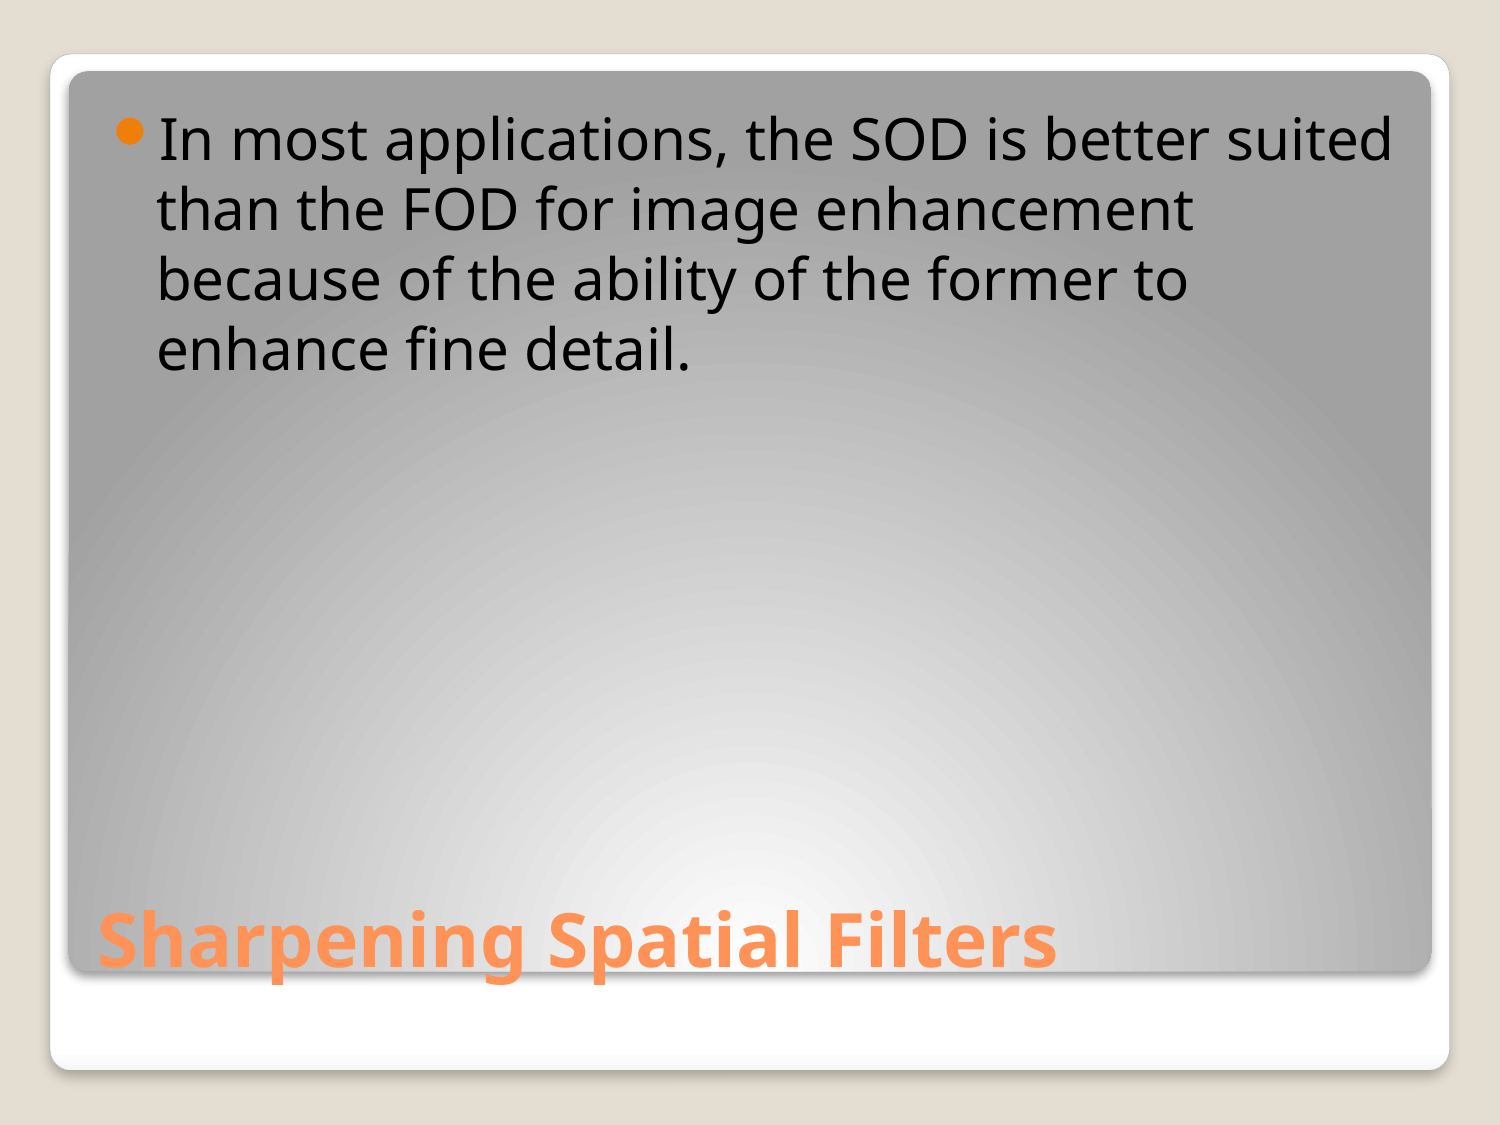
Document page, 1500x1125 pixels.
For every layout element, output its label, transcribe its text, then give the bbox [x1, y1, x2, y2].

list In most applications, the SOD is better suited than the FOD for image enhancement because of the ability of the former to enhance fine detail. [82, 86, 1425, 774]
title Sharpening Spatial Filters [82, 817, 1425, 990]
